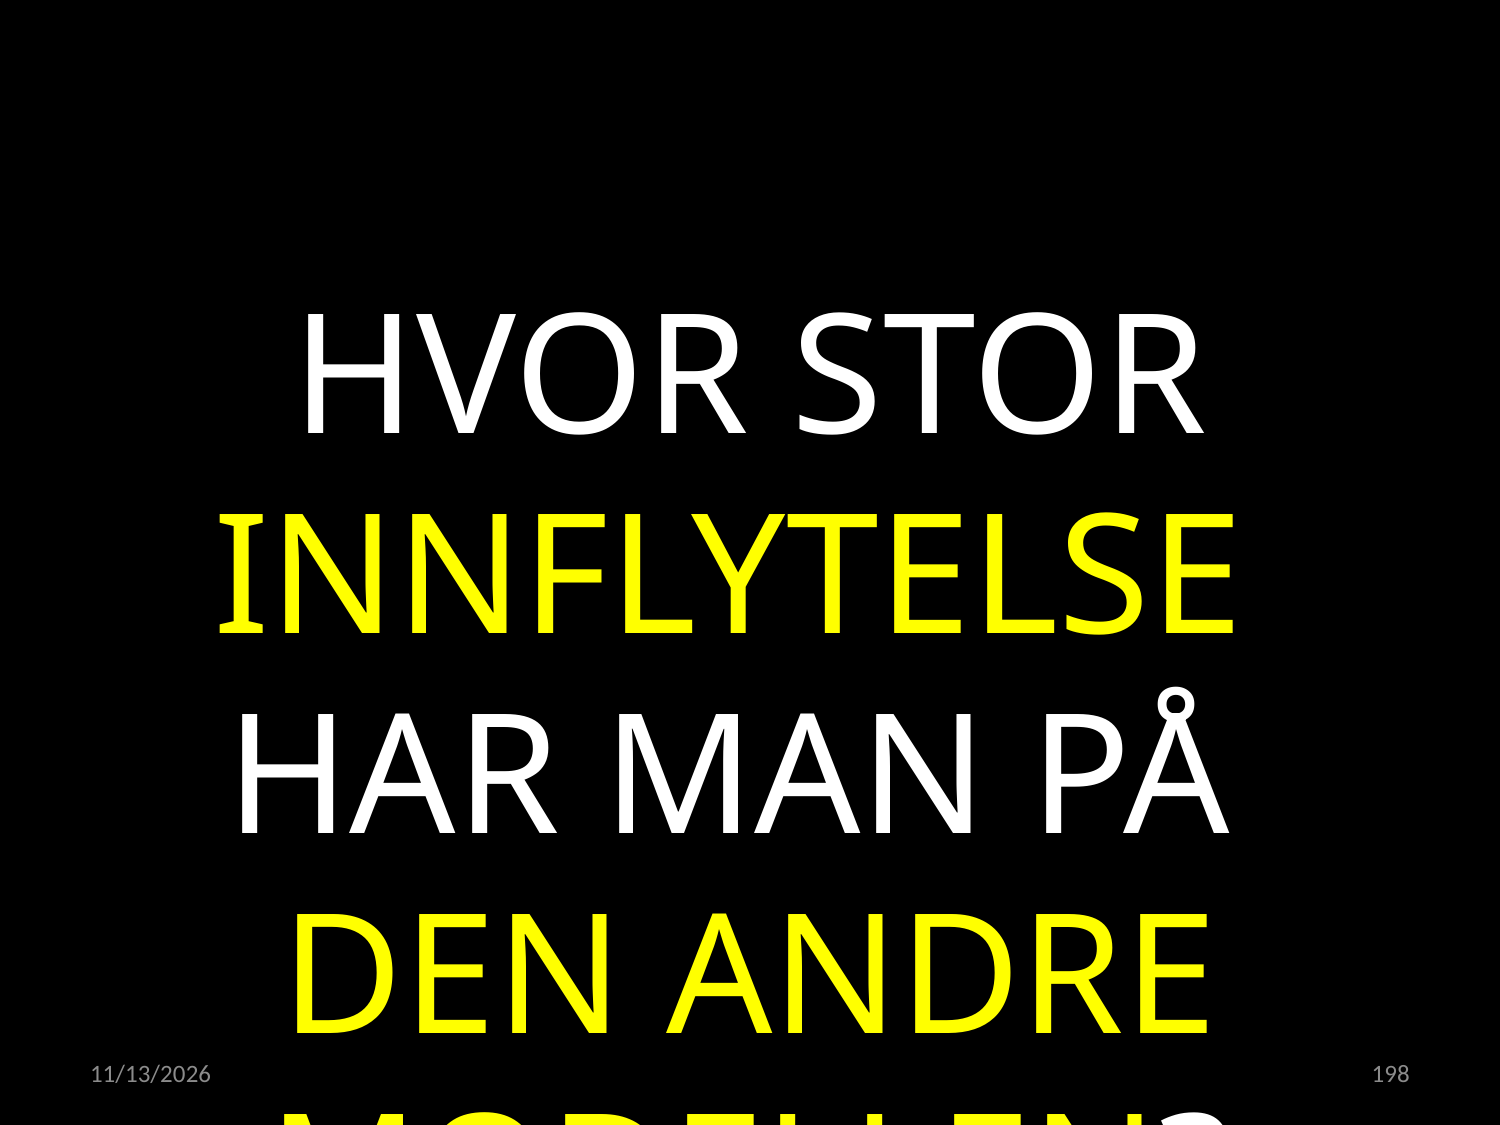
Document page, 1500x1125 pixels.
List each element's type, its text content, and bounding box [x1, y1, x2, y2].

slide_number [75, 1042, 425, 1103]
text_box HVOR STOR INNFLYTELSE HAR MAN PÅ DEN ANDRE MODELLEN? [0, 259, 1500, 361]
slide_number 198 [1074, 1042, 1425, 1103]
